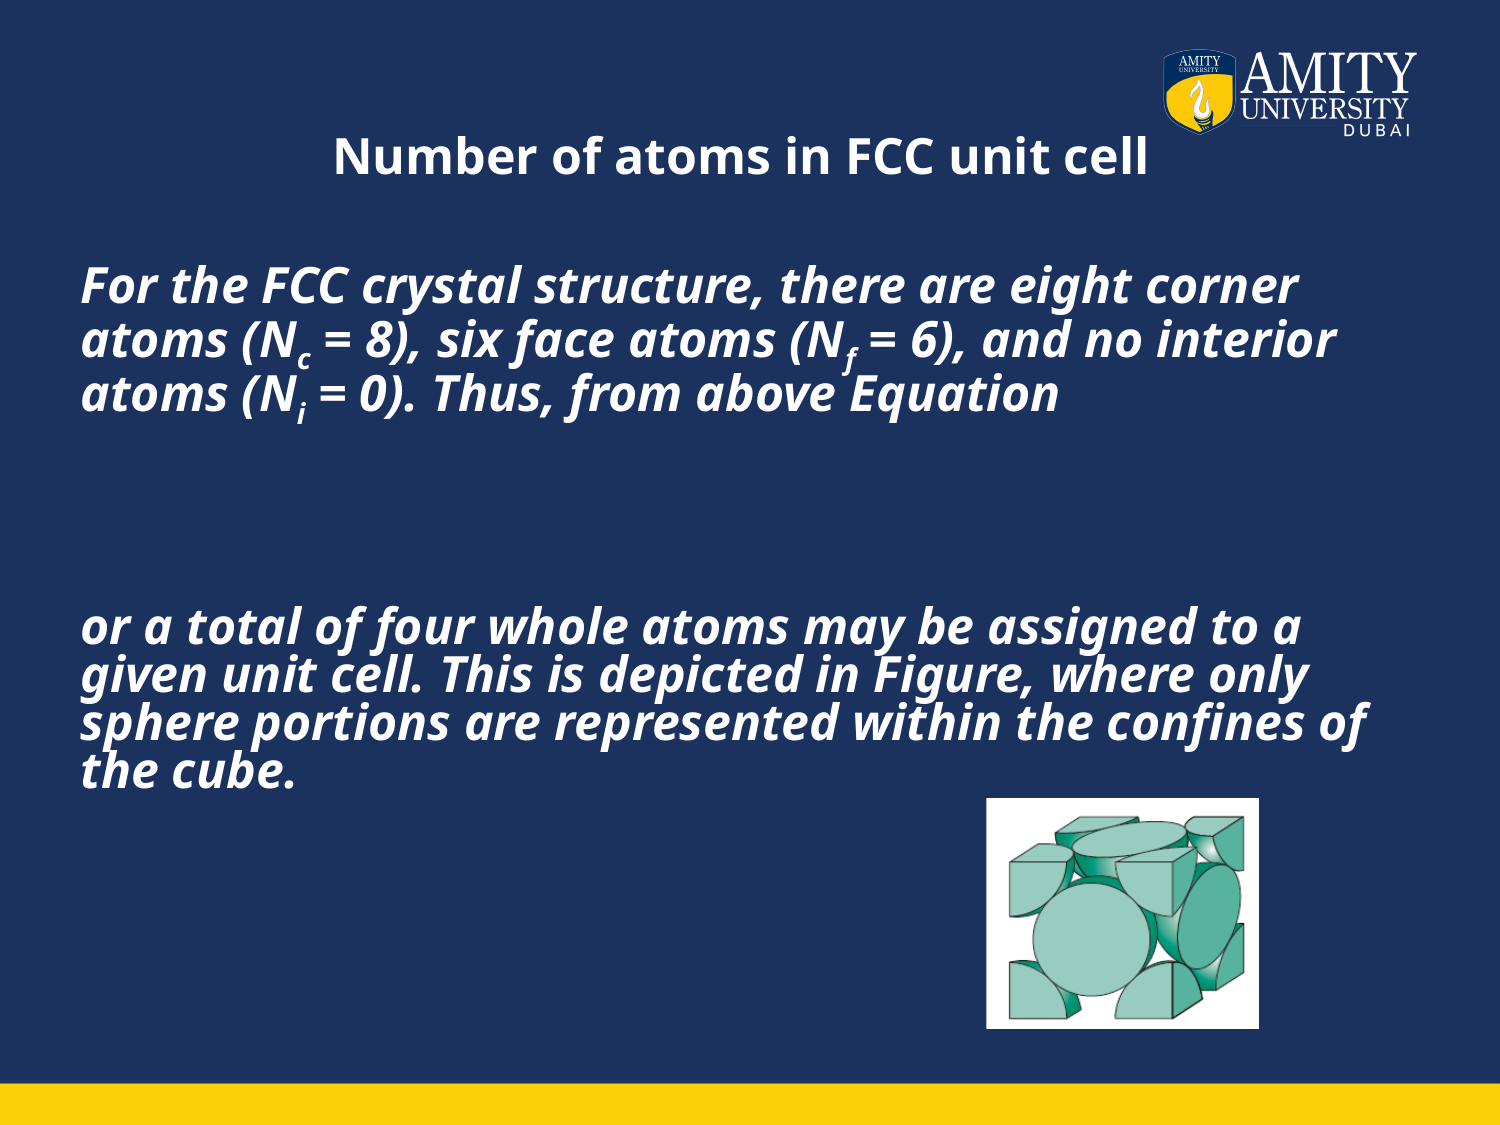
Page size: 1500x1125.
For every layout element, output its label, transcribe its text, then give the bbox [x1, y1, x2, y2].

picture [0, 0, 1500, 1125]
title Number of atoms in FCC unit cell [65, 116, 1416, 204]
